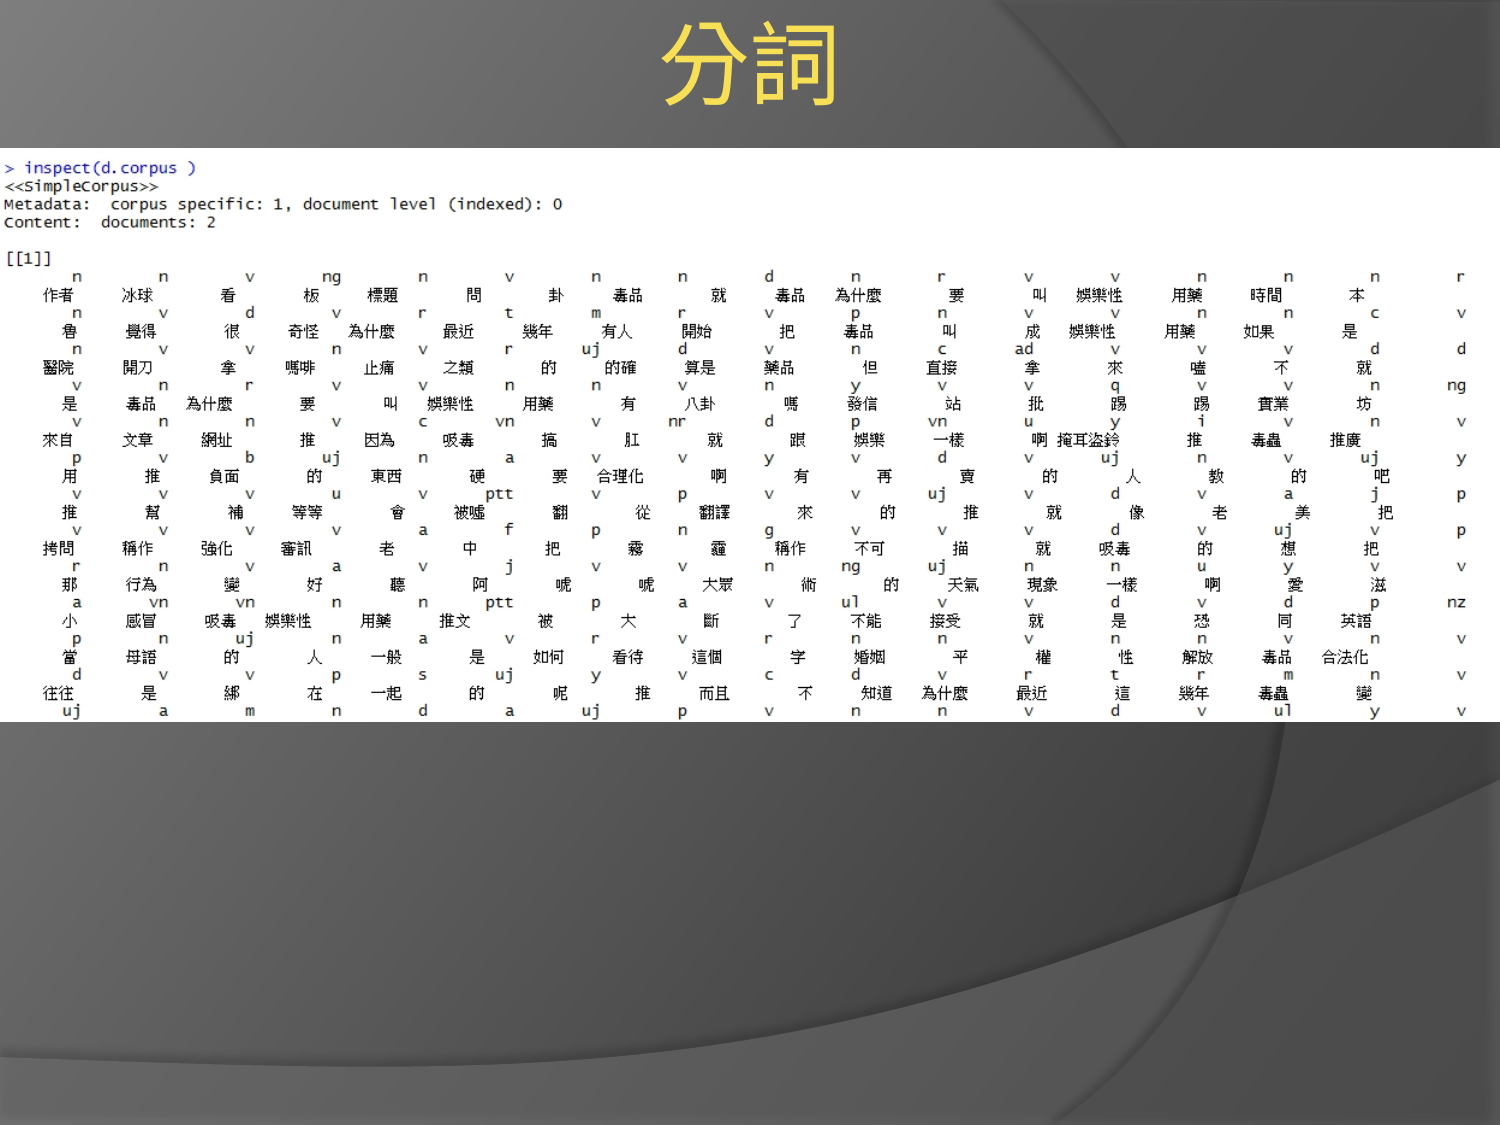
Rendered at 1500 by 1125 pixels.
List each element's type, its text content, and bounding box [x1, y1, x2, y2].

picture [0, 148, 1500, 722]
text_box 分詞 [0, 0, 1500, 125]
